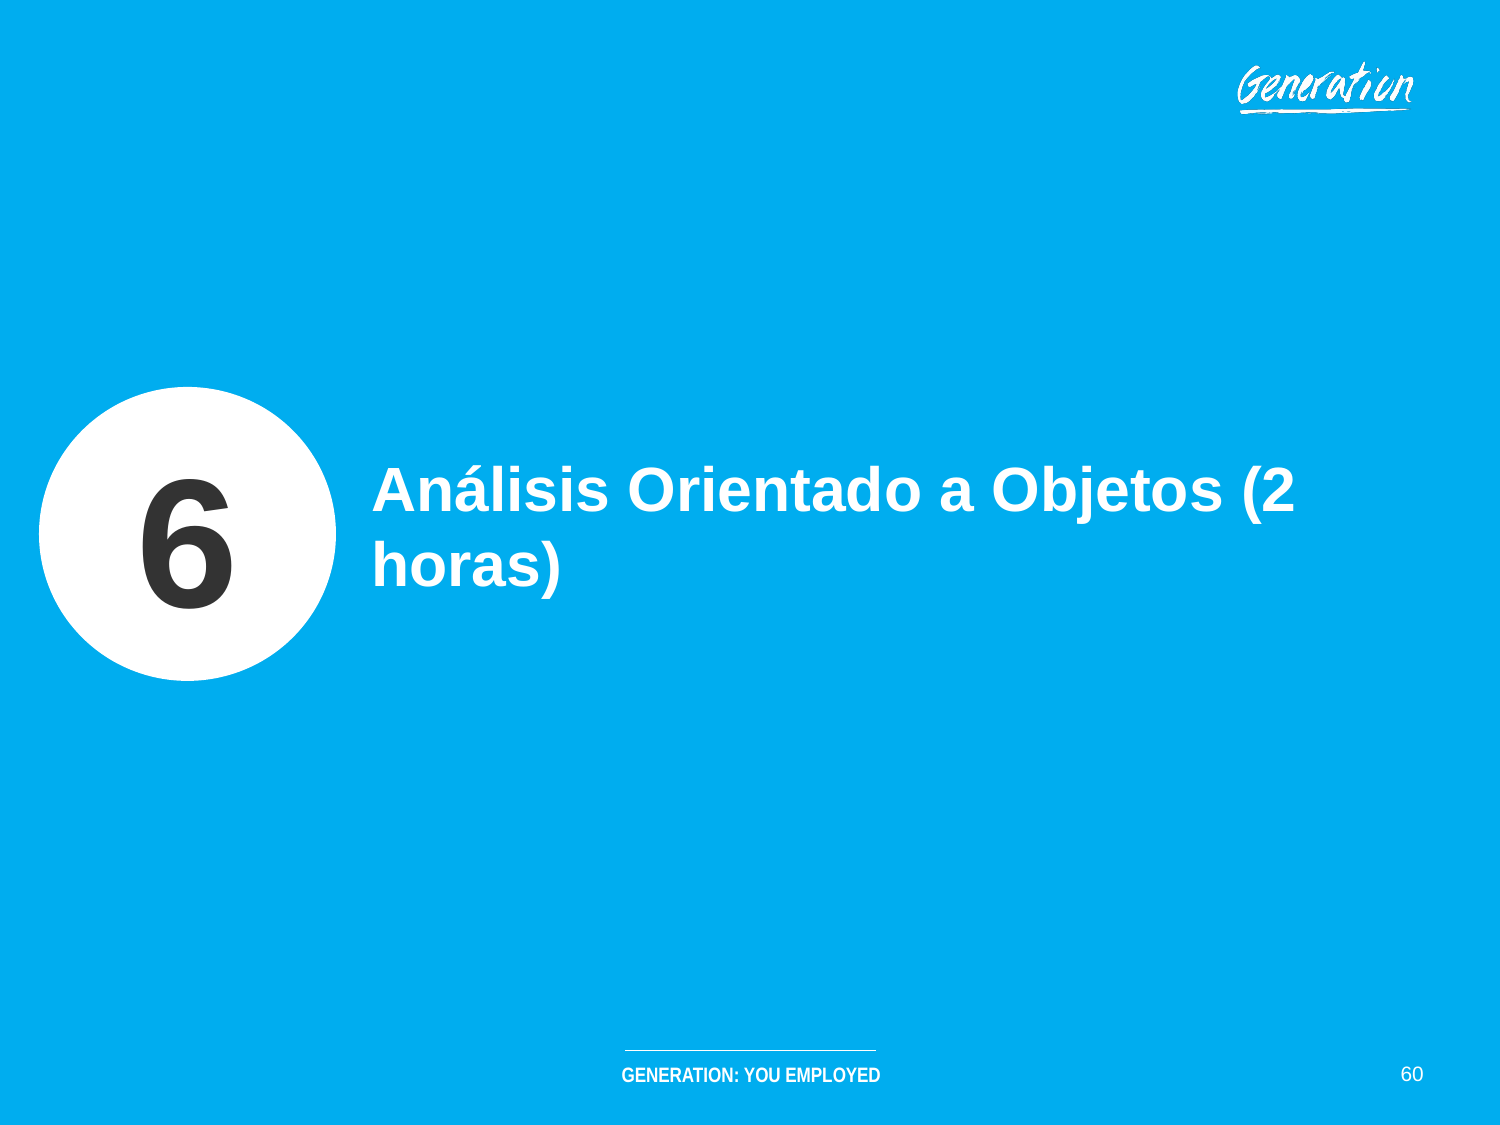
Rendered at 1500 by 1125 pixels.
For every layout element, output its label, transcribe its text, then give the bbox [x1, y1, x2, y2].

title Análisis Orientado a Objetos (2 horas) [371, 441, 1434, 608]
text_box 6 [38, 386, 337, 682]
